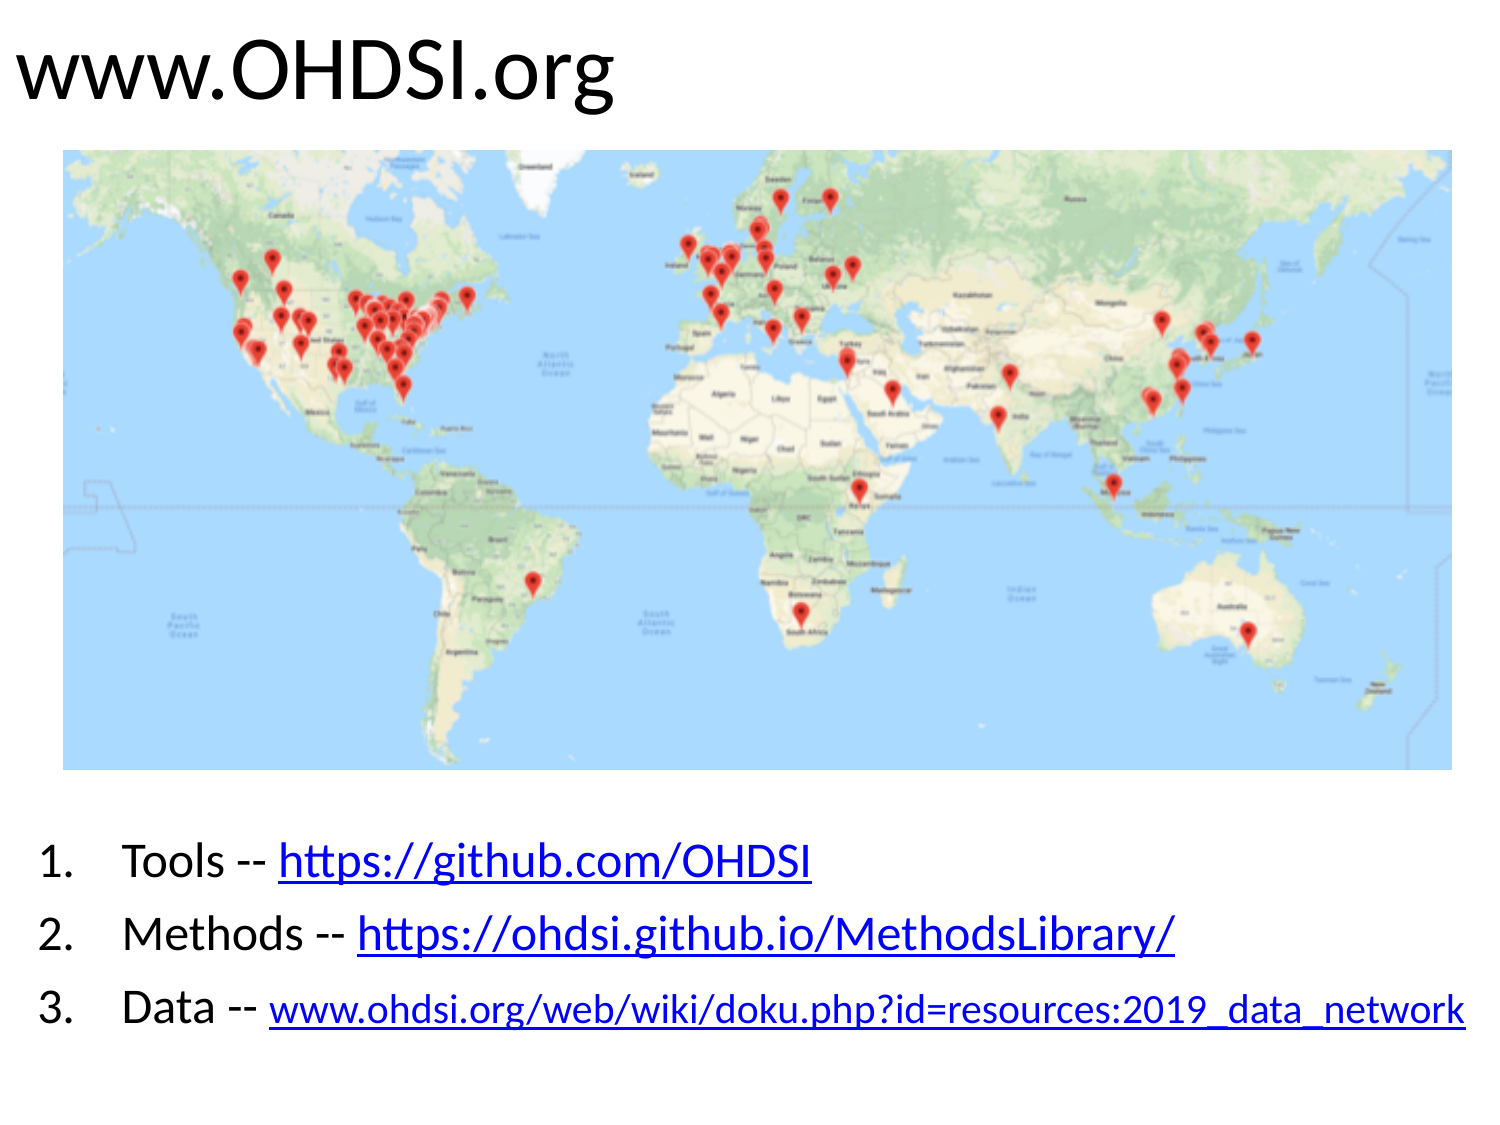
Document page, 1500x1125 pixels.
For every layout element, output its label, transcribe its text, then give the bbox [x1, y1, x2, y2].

list Tools -- https://github.com/OHDSI Methods -- https://ohdsi.github.io/MethodsLibrary/ Data -- www.ohdsi.org/web/wiki/doku.php?id=resources:2019_data_network [22, 819, 1493, 1047]
picture [63, 150, 1452, 770]
title www.OHDSI.org [0, 0, 1425, 188]
